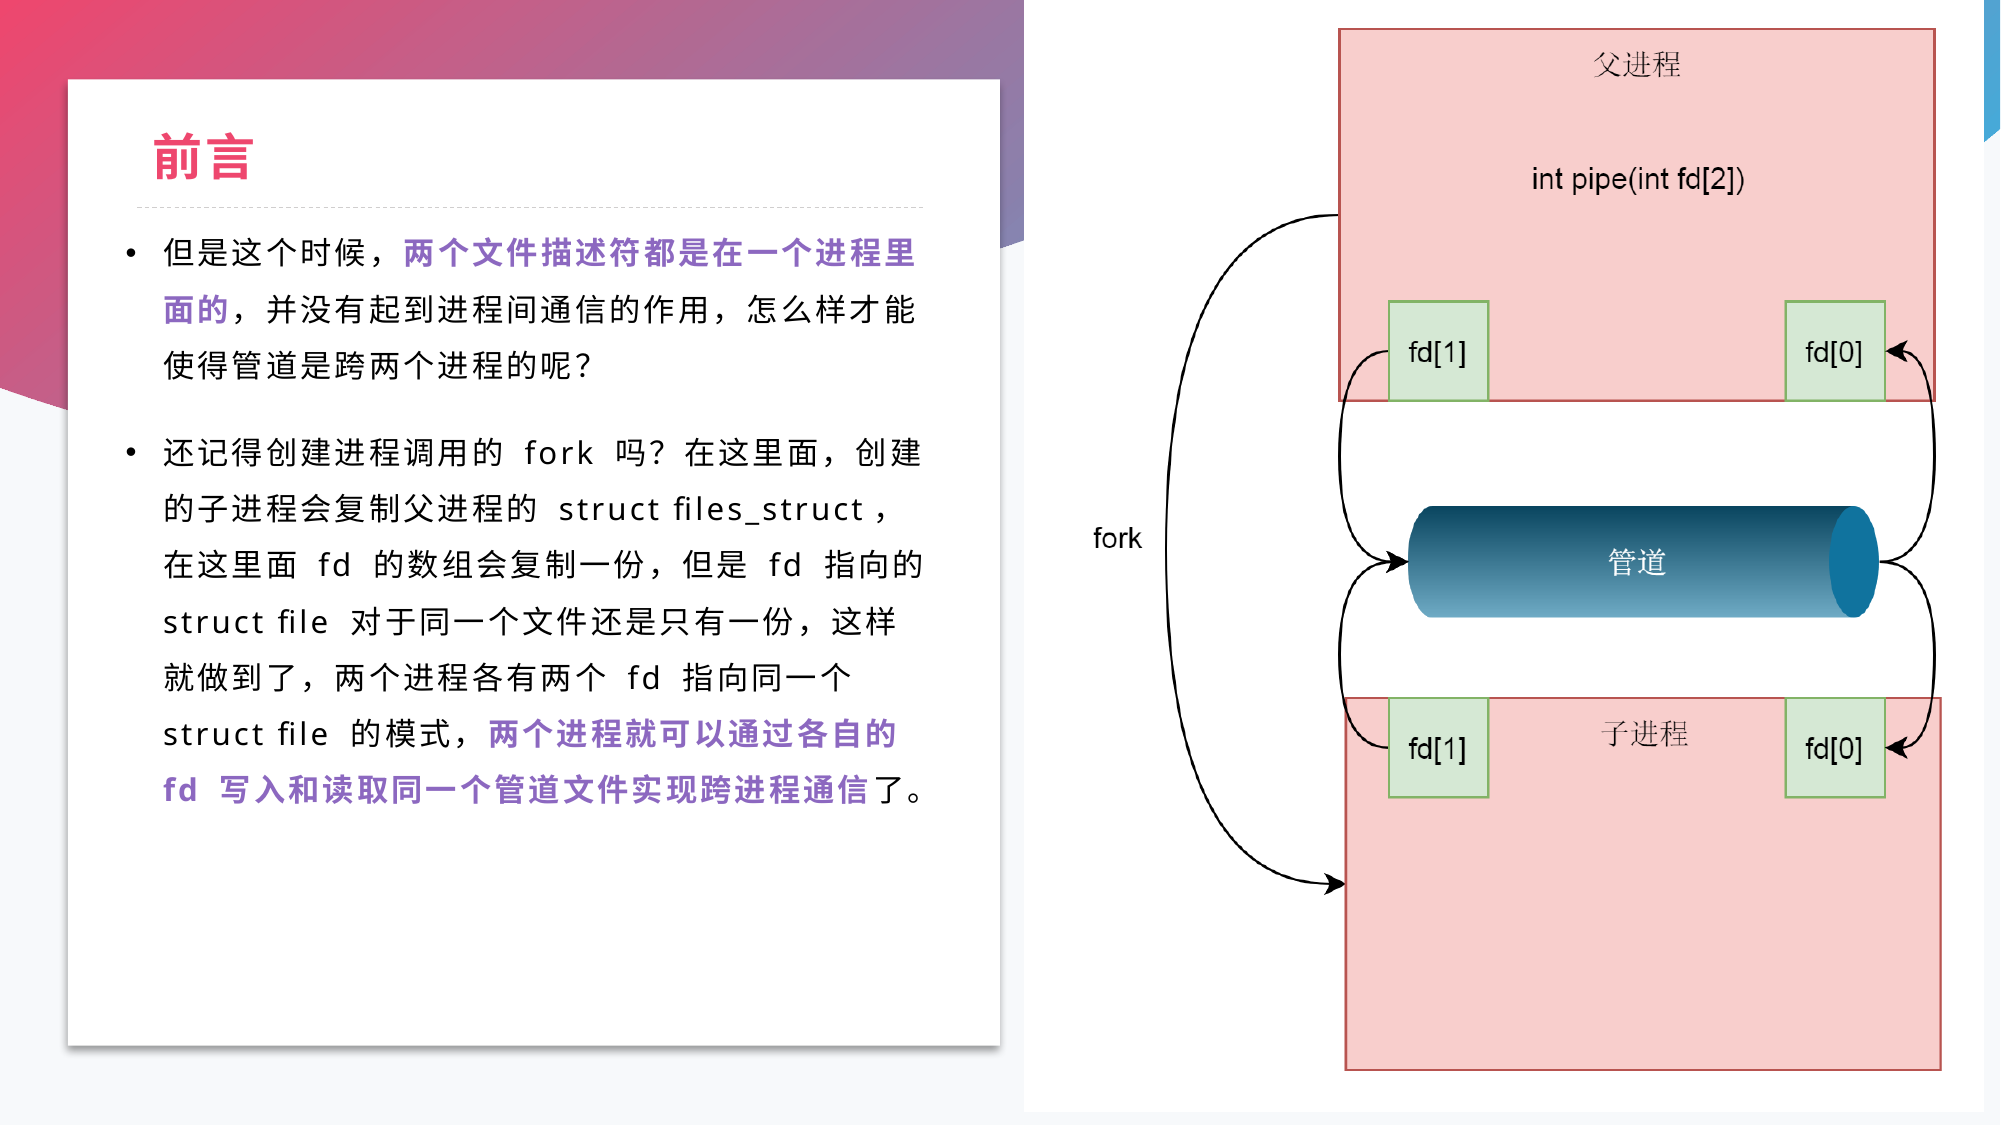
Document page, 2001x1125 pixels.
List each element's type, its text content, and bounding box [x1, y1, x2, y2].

picture [1024, 0, 1984, 1112]
list 但是这个时候，两个文件描述符都是在一个进程里面的，并没有起到进程间通信的作用，怎么样才能使得管道是跨两个进程的呢？ 还记得创建进程调用的 fork 吗？在这里面，创建的子进程会复制父进程的 struct files_struct，在这里面 fd 的数组会复制一份，但是 fd 指向的 struct file 对于同一个文件还是只有一份，这样就做到了，两个进程各有两个 fd 指向同一个 struct file 的模式，两个进程就可以通过各自的 fd 写入和读取同一个管道文件实现跨进程通信了。 [110, 207, 951, 1014]
title 前言 [137, 111, 924, 208]
